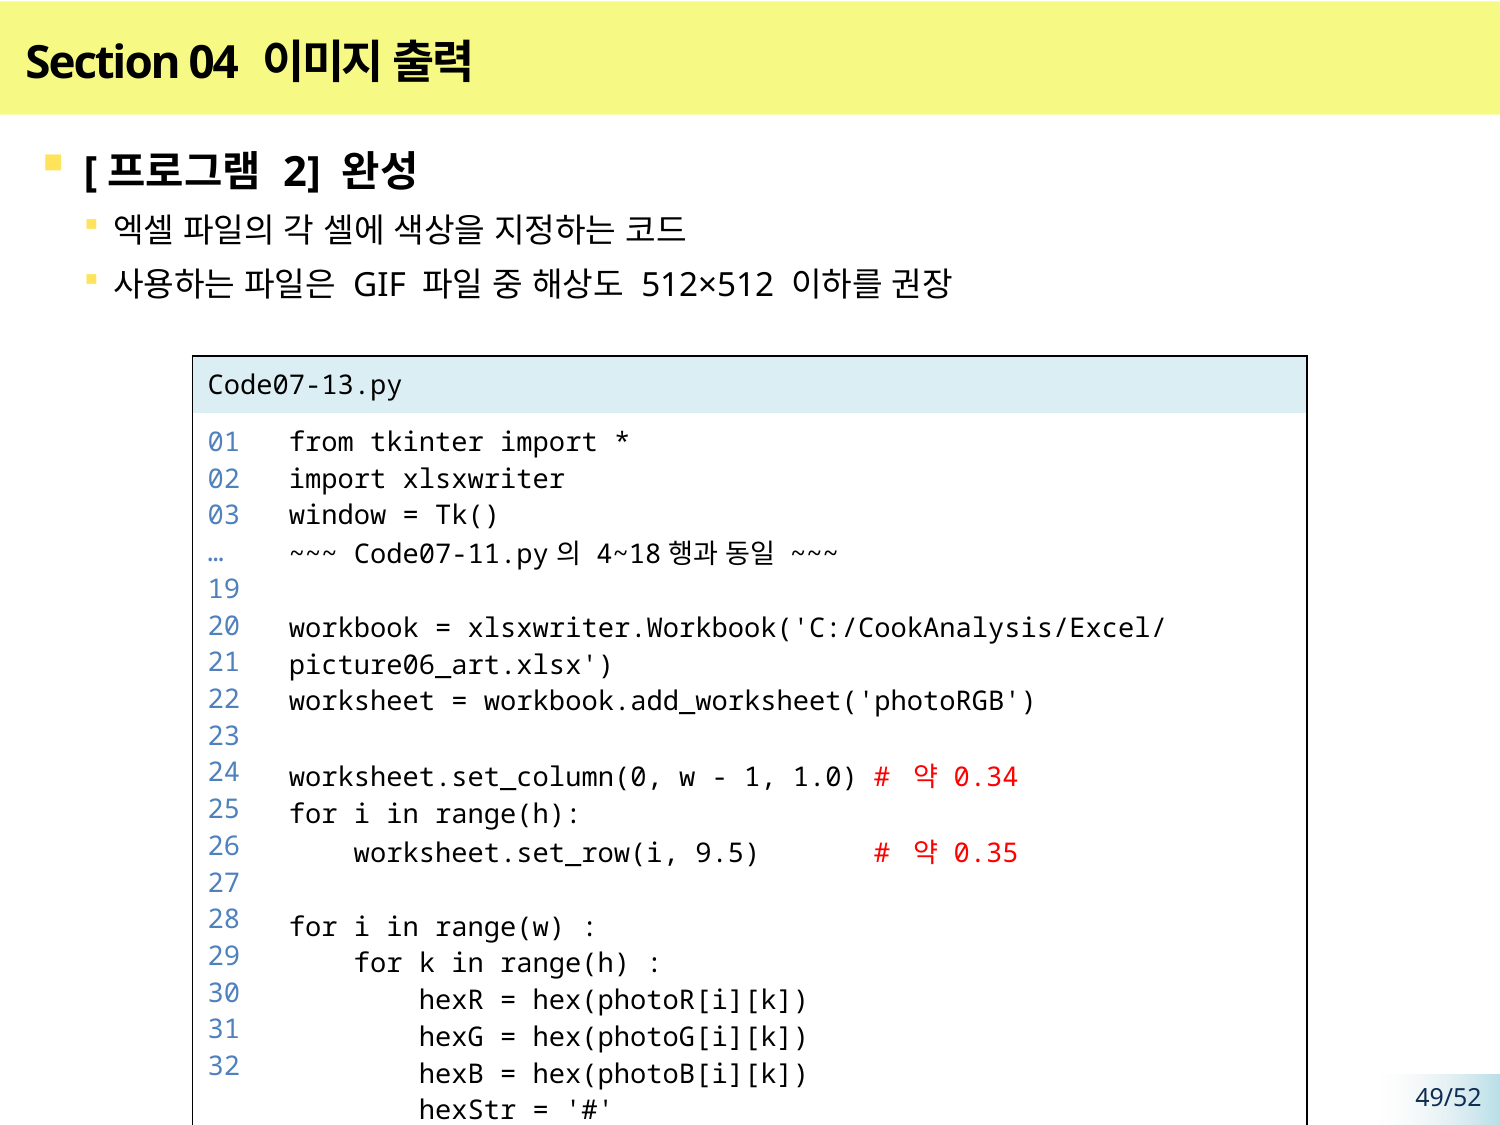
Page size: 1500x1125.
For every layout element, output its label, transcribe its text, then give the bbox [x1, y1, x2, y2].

table_header Code07-13.py [193, 357, 1306, 413]
table_cell 01 02 03 … 19 20 21 22 23 24 25 26 27 28 29 30 31 32 [193, 413, 274, 1125]
table_cell from tkinter import * import xlsxwriter window = Tk() ~~~ Code07-11.py의 4~18행과 동일 ~~~ workbook = xlsxwriter.Workbook('C:/CookAnalysis/Excel/picture06_art.xlsx') worksheet = workbook.add_worksheet('photoRGB') worksheet.set_column(0, w - 1, 1.0) # 약 0.34 for i in range(h): worksheet.set_row(i, 9.5) # 약 0.35 for i in range(w) : for k in range(h) : hexR = hex(photoR[i][k]) hexG = hex(photoG[i][k]) hexB = hex(photoB[i][k]) hexStr = '#' [274, 413, 1306, 1125]
list [프로그램 2] 완성 엑셀 파일의 각 셀에 색상을 지정하는 코드 사용하는 파일은 GIF 파일 중 해상도 512×512 이하를 권장 [10, 126, 1481, 1057]
title Section 04 이미지 출력 [10, 21, 1288, 99]
